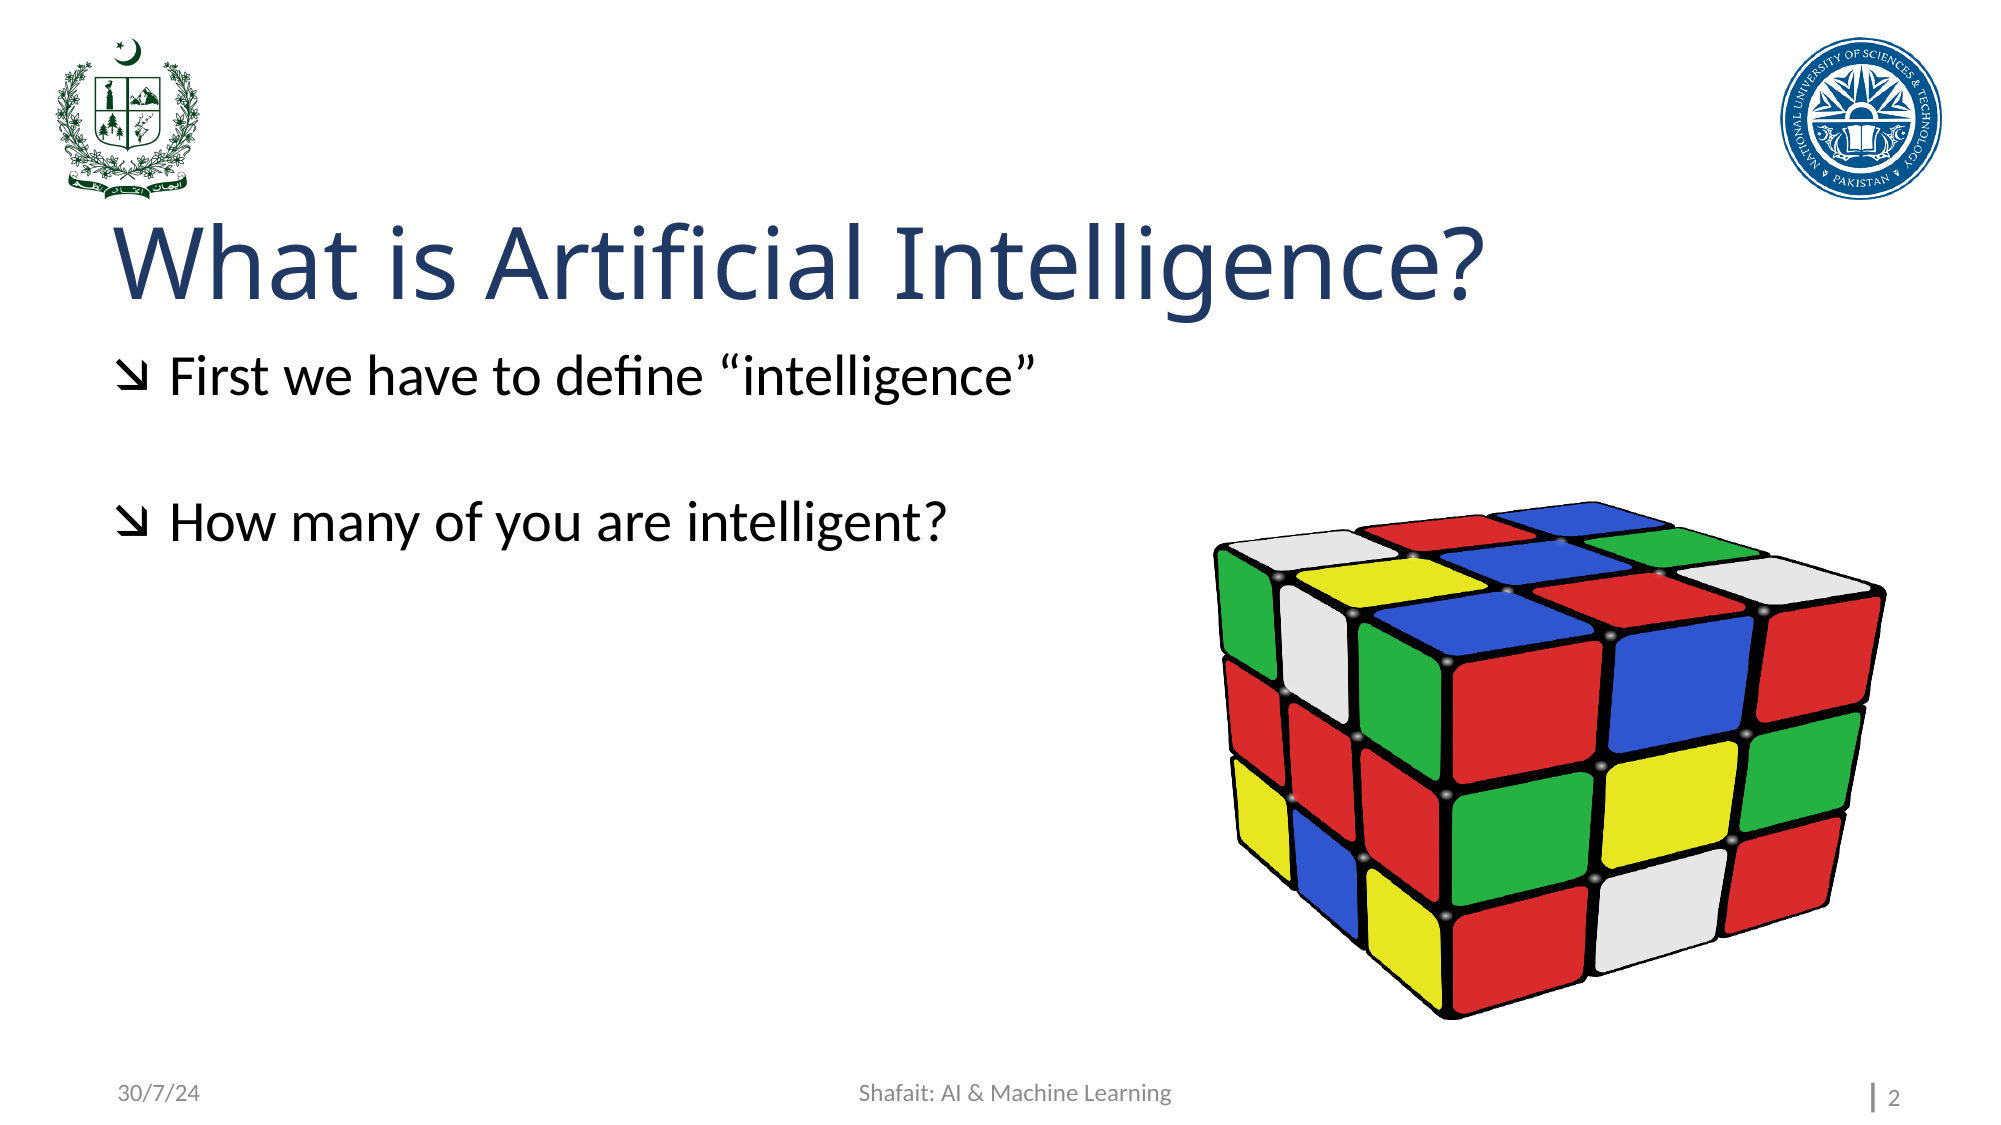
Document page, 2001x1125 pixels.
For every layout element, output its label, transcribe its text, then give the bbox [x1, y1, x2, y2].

title What is Artificial Intelligence? [97, 231, 1898, 303]
list First we have to define “intelligence” How many of you are intelligent? [97, 338, 1898, 1024]
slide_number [102, 1061, 292, 1122]
slide_number ⎪ 2 [1848, 1070, 1943, 1122]
picture [1198, 497, 1901, 1024]
footer Shafait: AI & Machine Learning [322, 1061, 1709, 1122]
picture [1780, 37, 1942, 200]
picture [55, 38, 200, 200]
